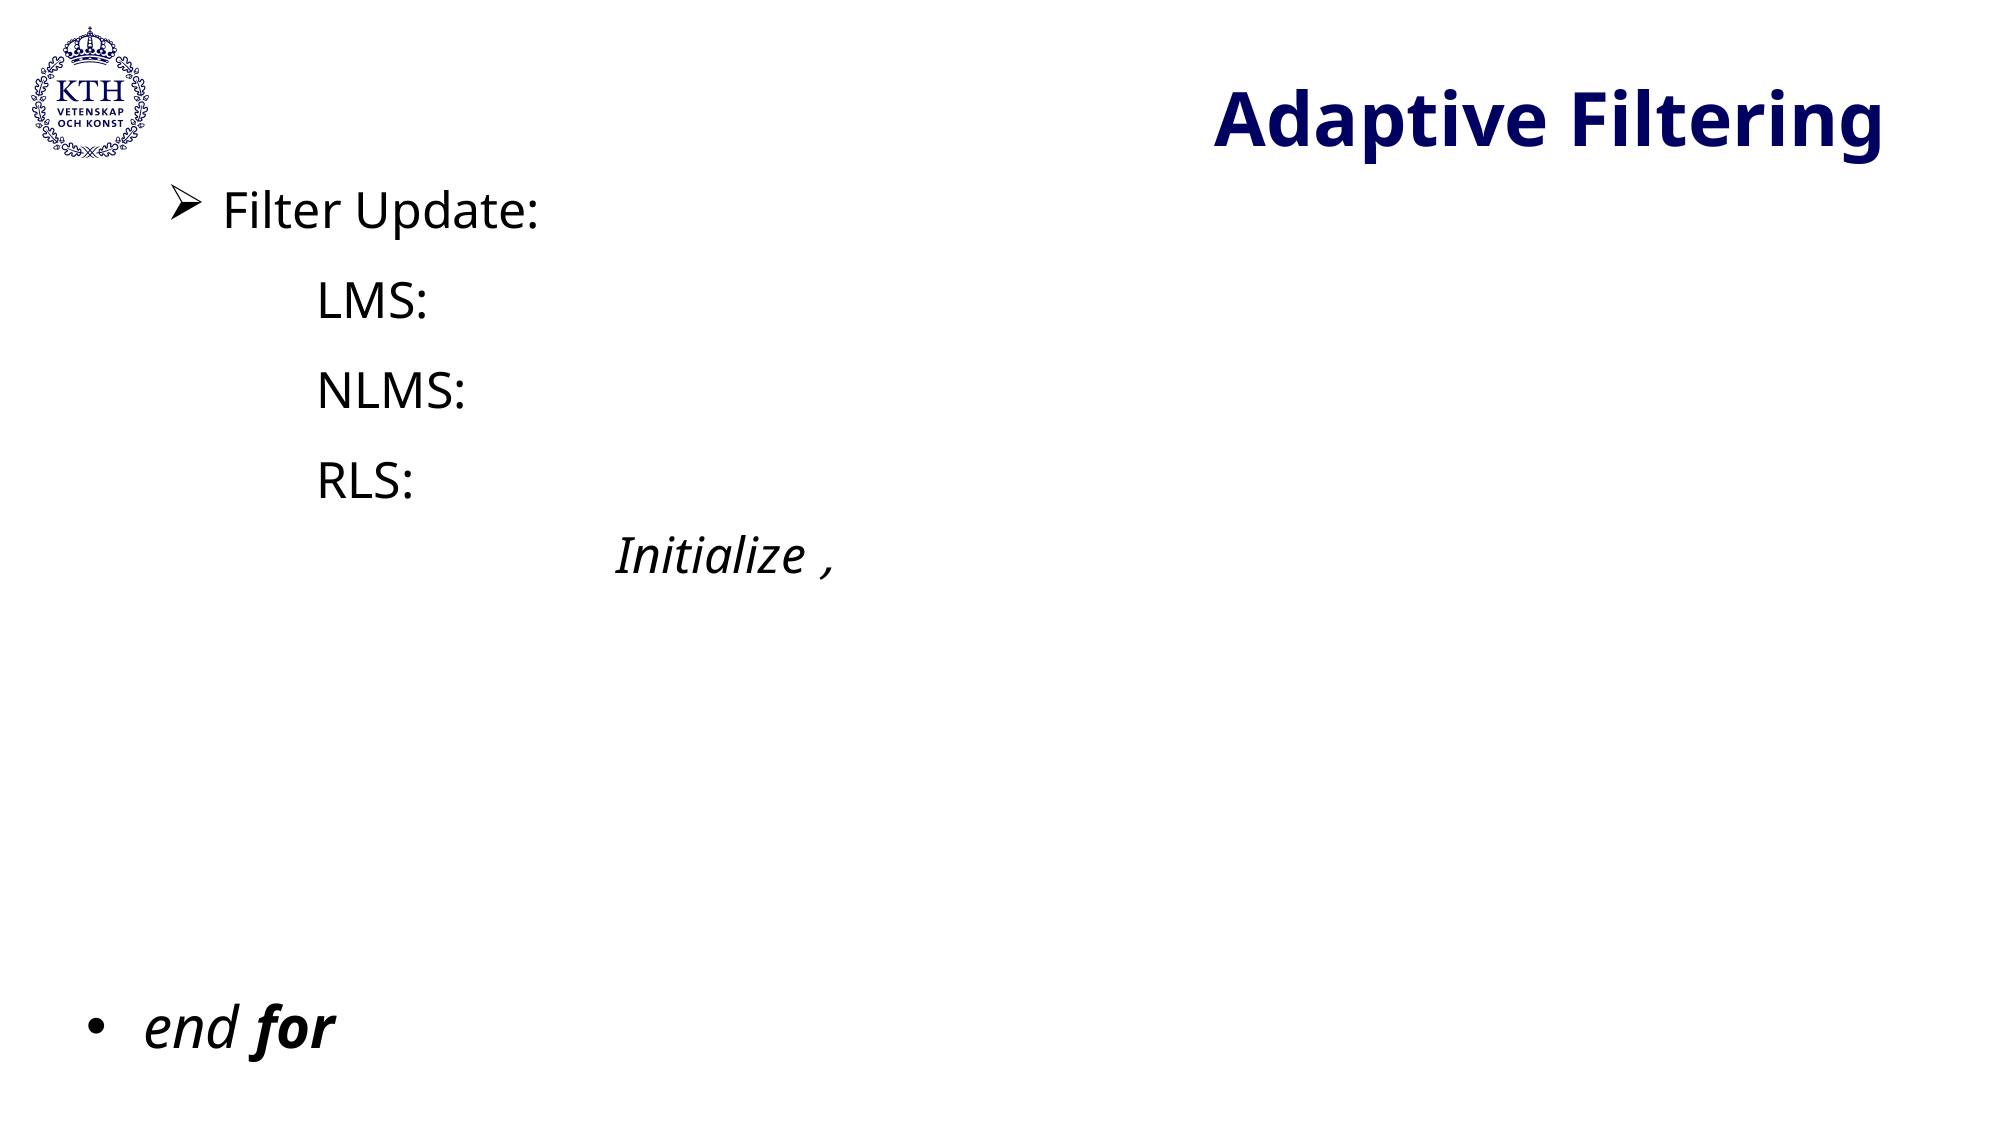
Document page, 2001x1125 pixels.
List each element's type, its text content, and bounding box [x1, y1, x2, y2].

text_box Adaptive Filtering [98, 64, 1902, 158]
text_box end for [72, 948, 1072, 1069]
picture [31, 26, 149, 158]
